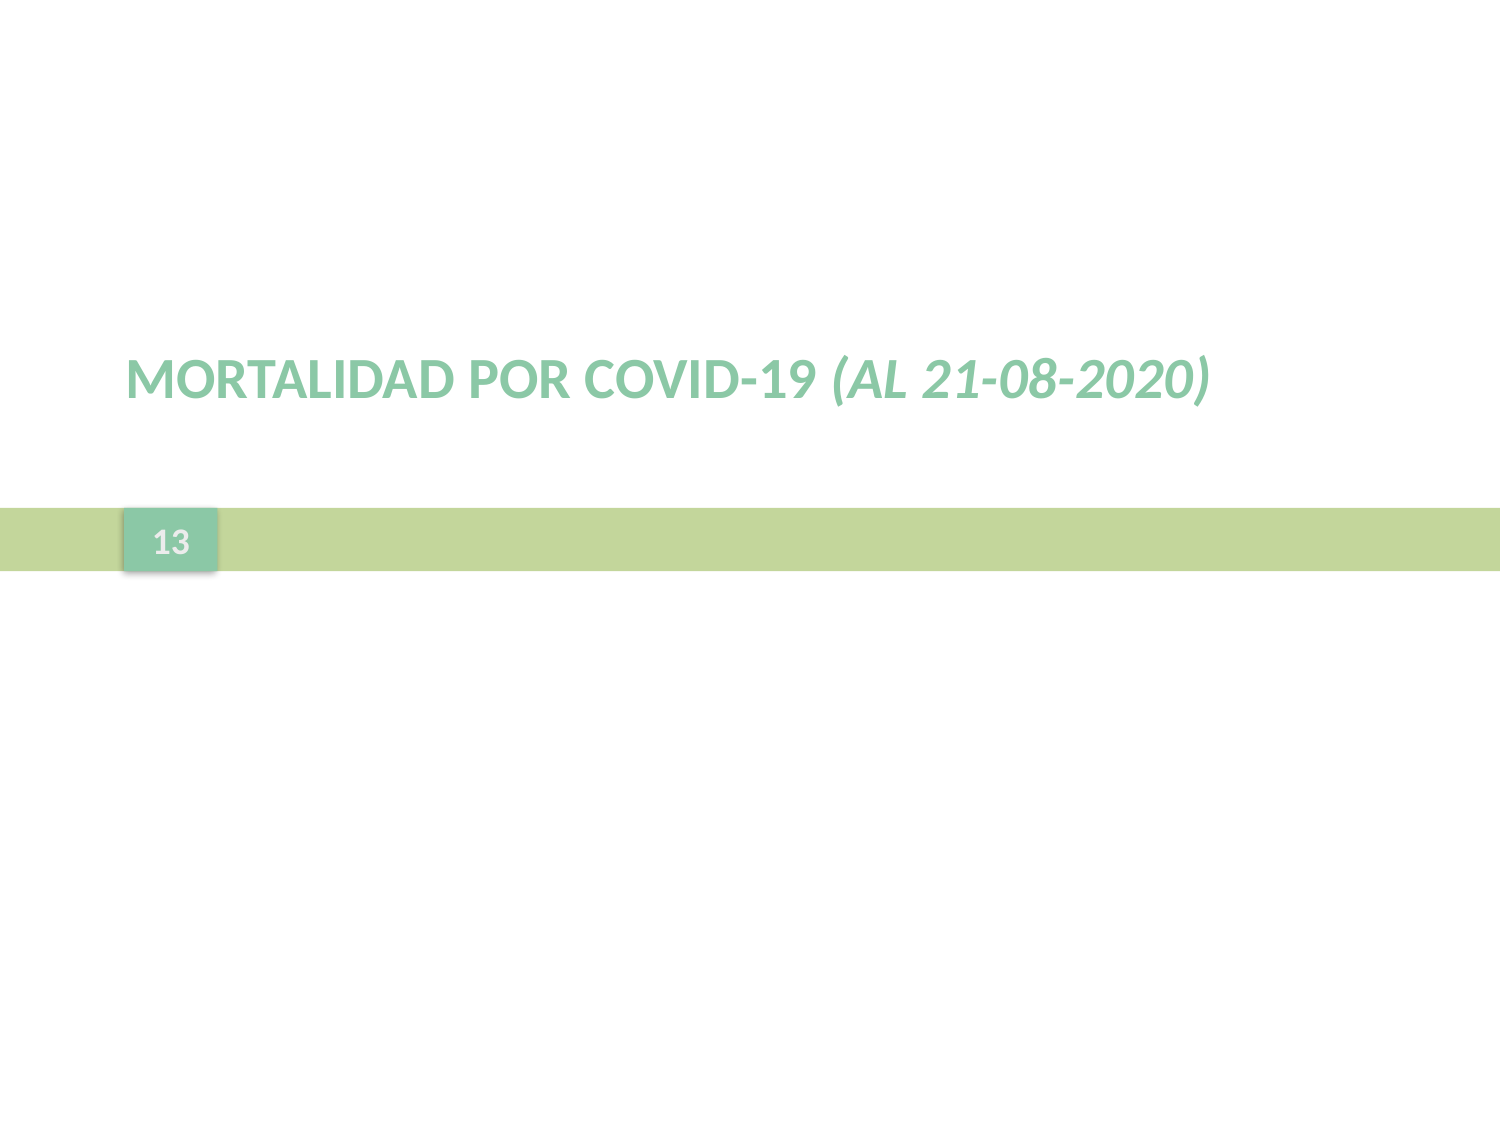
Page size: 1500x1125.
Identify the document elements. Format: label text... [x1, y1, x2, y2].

title Mortalidad por covid-19 (al 21-08-2020) [110, 332, 1386, 478]
